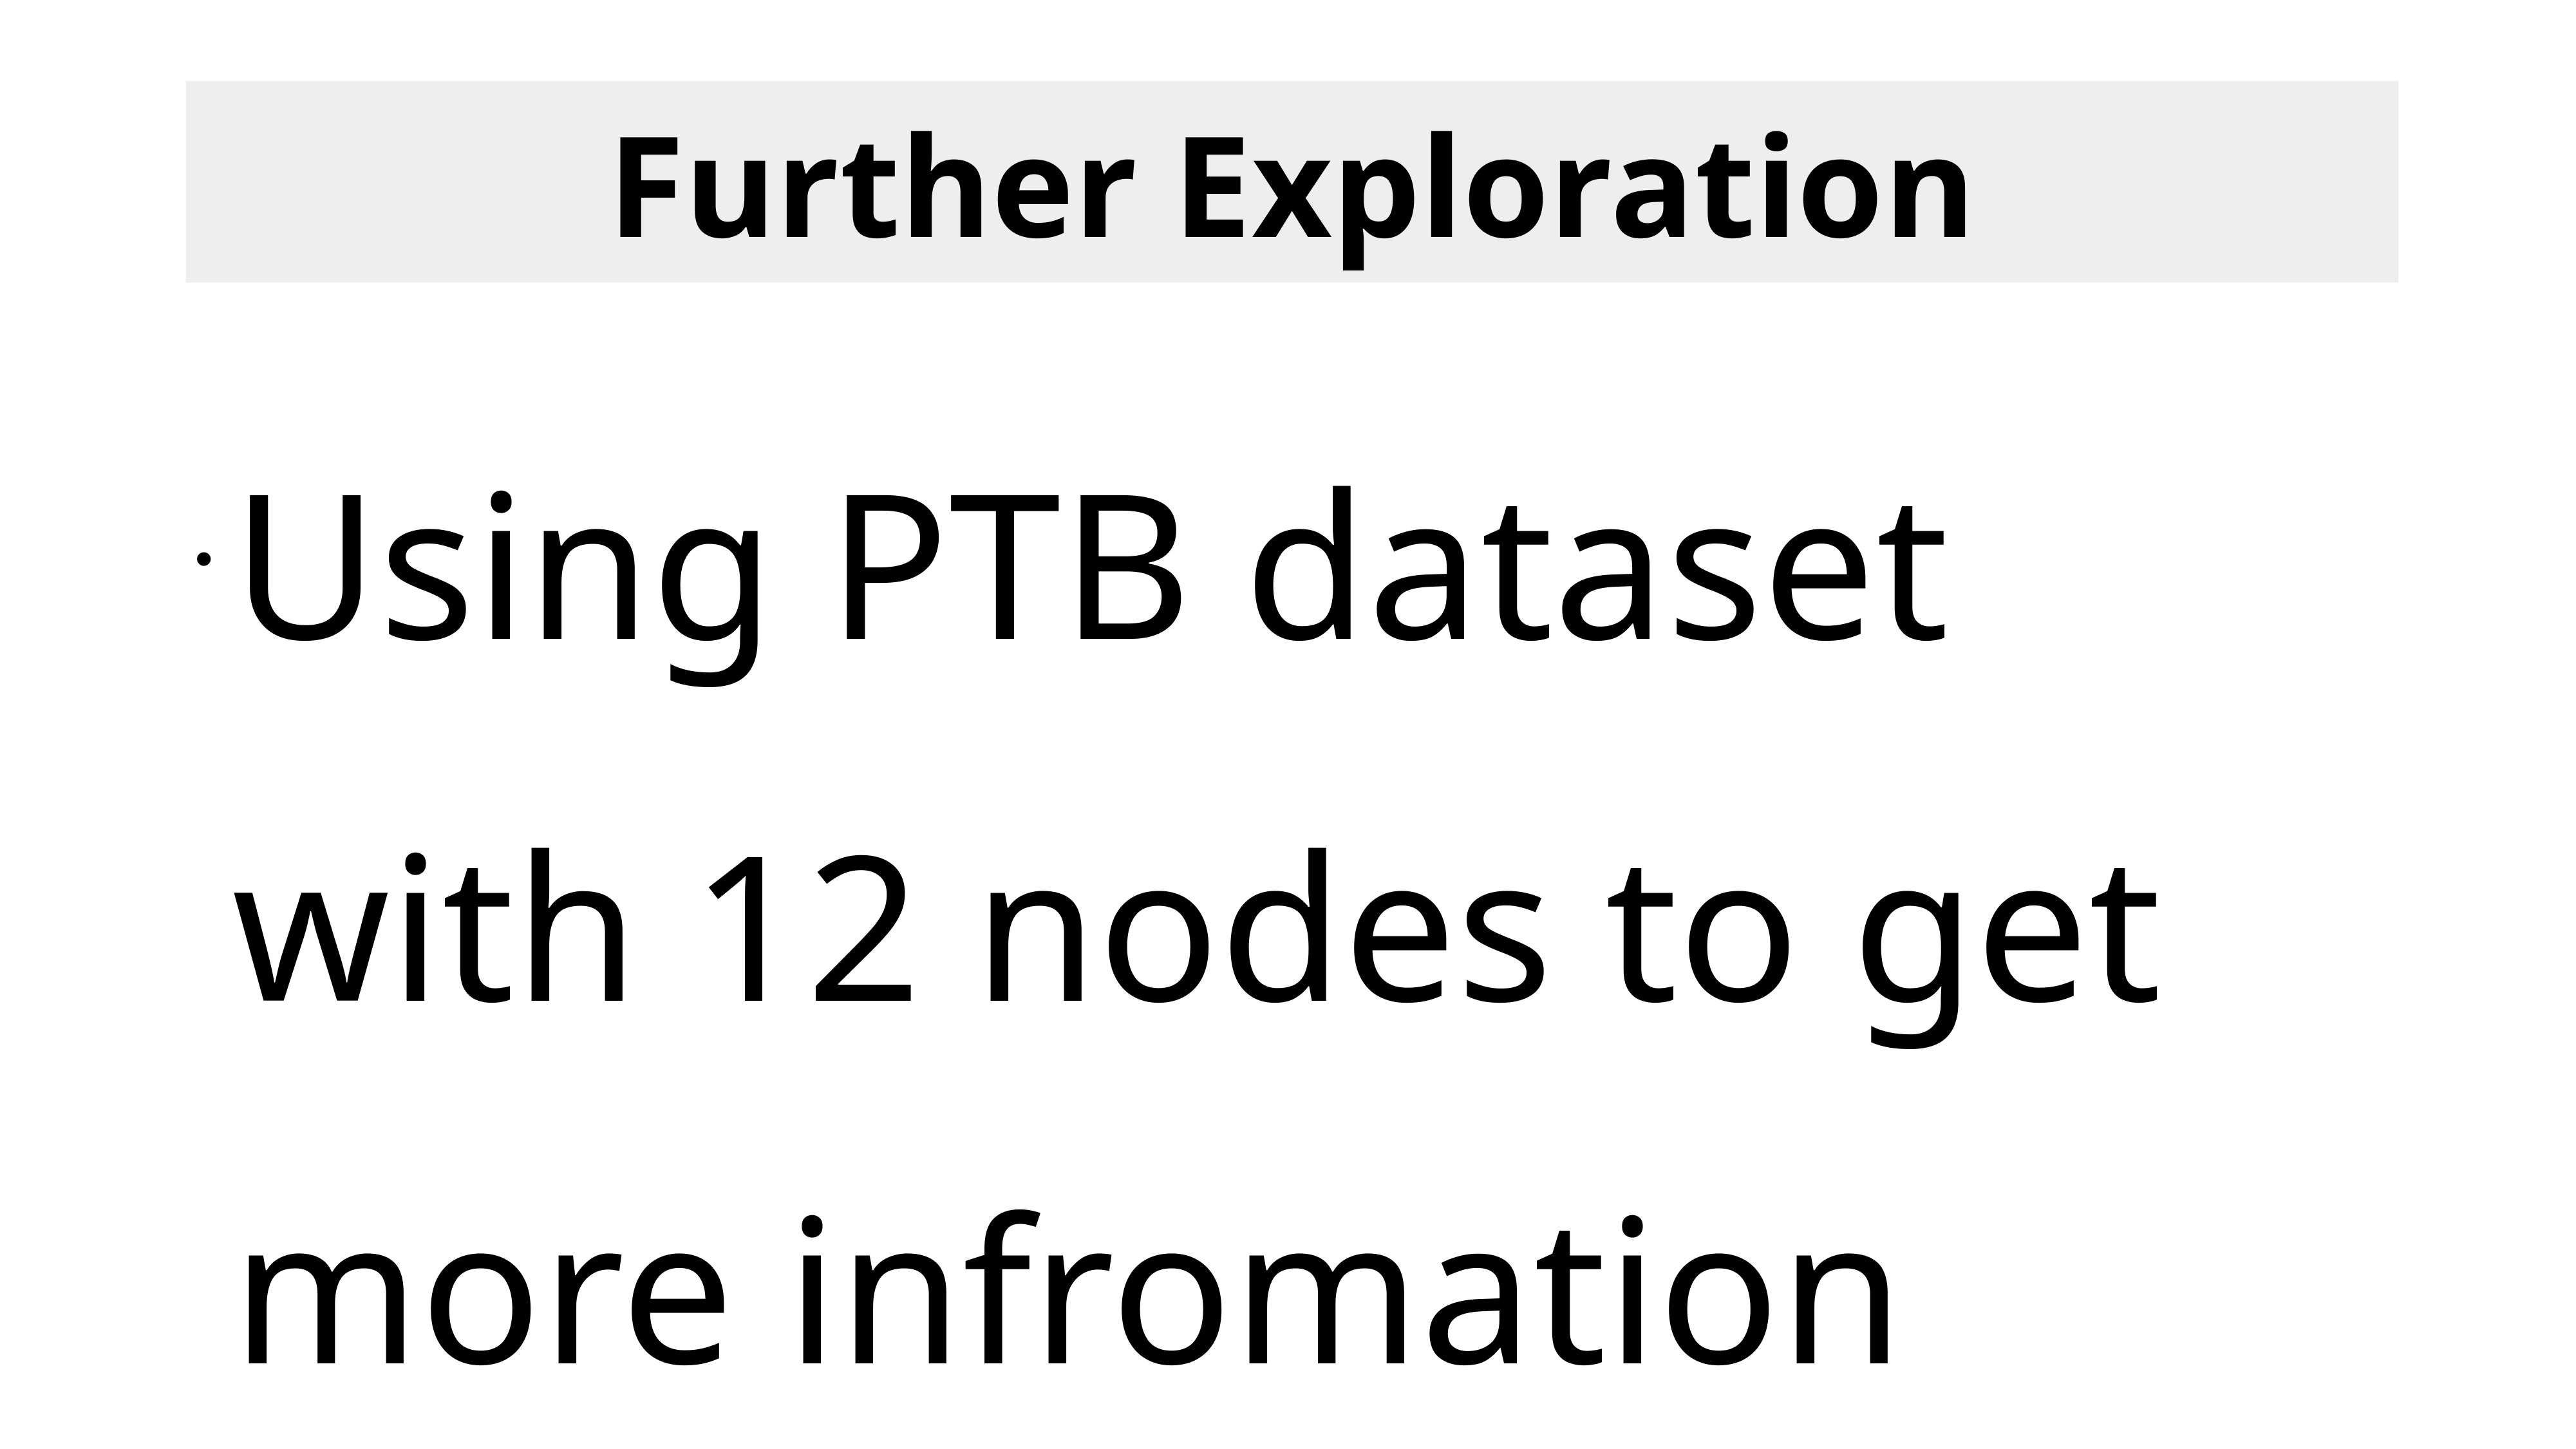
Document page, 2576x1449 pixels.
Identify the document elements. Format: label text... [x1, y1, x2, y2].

text_box Further Exploration [185, 80, 2399, 283]
text_box Using PTB dataset with 12 nodes to get more infromation [185, 312, 2399, 1368]
